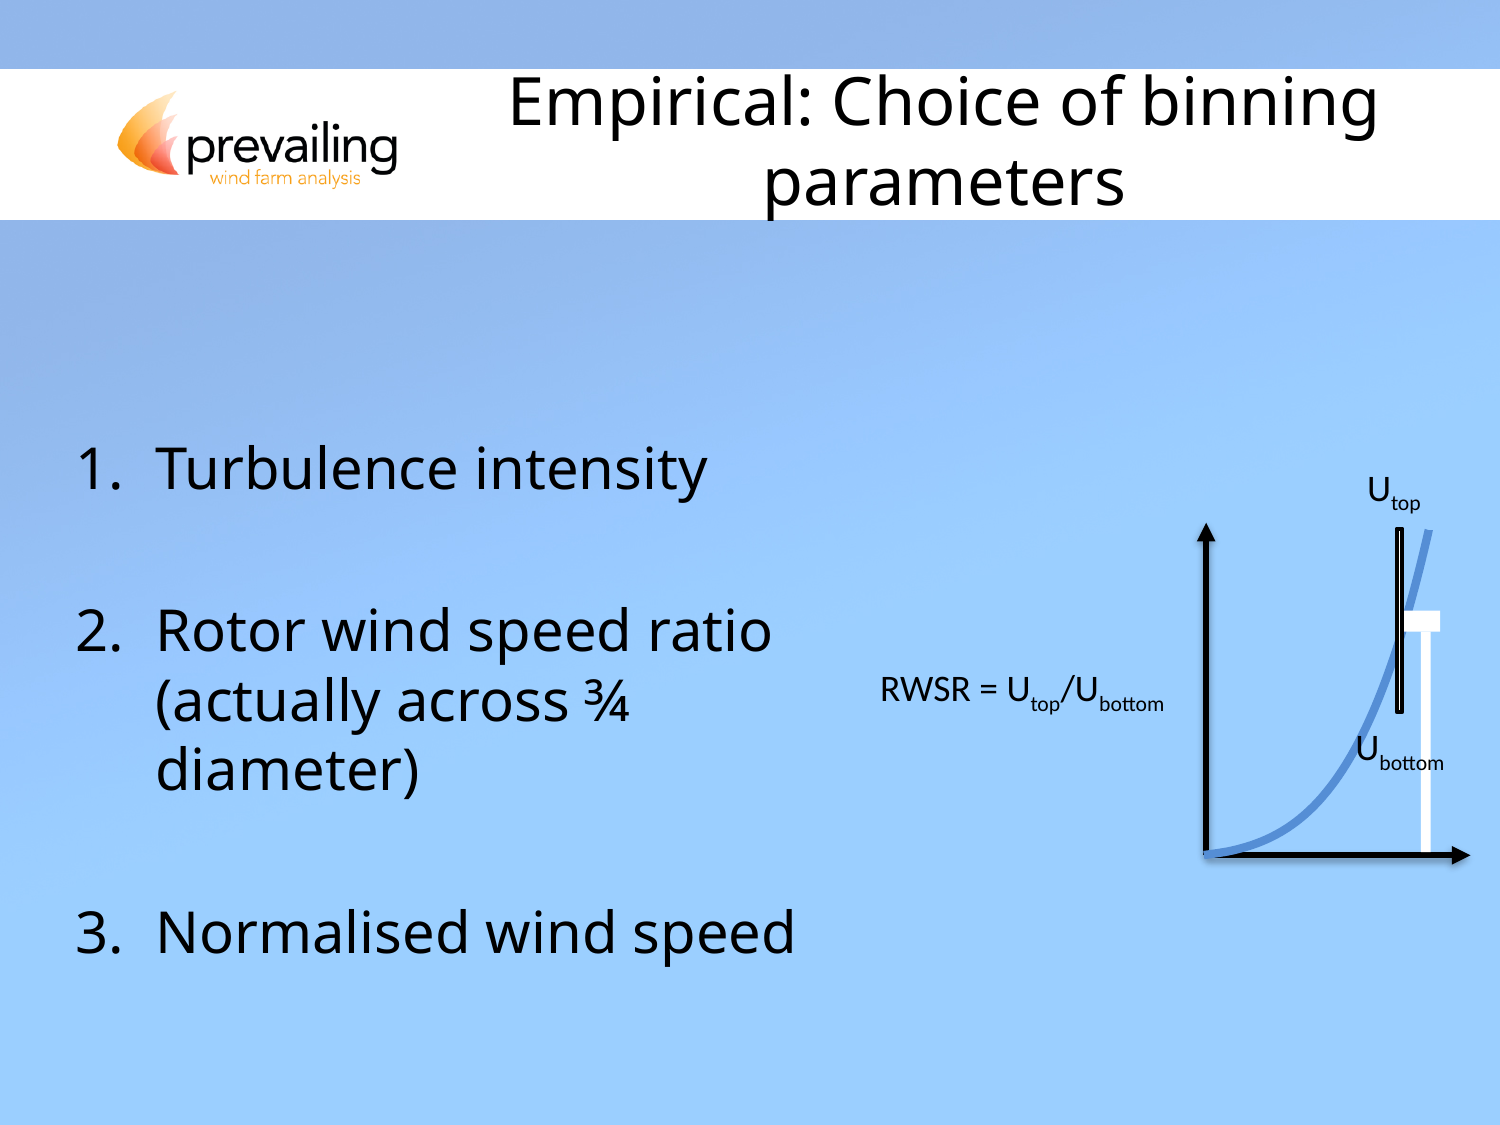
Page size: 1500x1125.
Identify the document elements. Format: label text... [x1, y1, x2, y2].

title Empirical: Choice of binning parameters [442, 45, 1447, 233]
text_box Turbulence intensity Rotor wind speed ratio (actually across ¾ diameter) Normalised wind speed [60, 342, 880, 981]
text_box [856, 455, 1500, 867]
